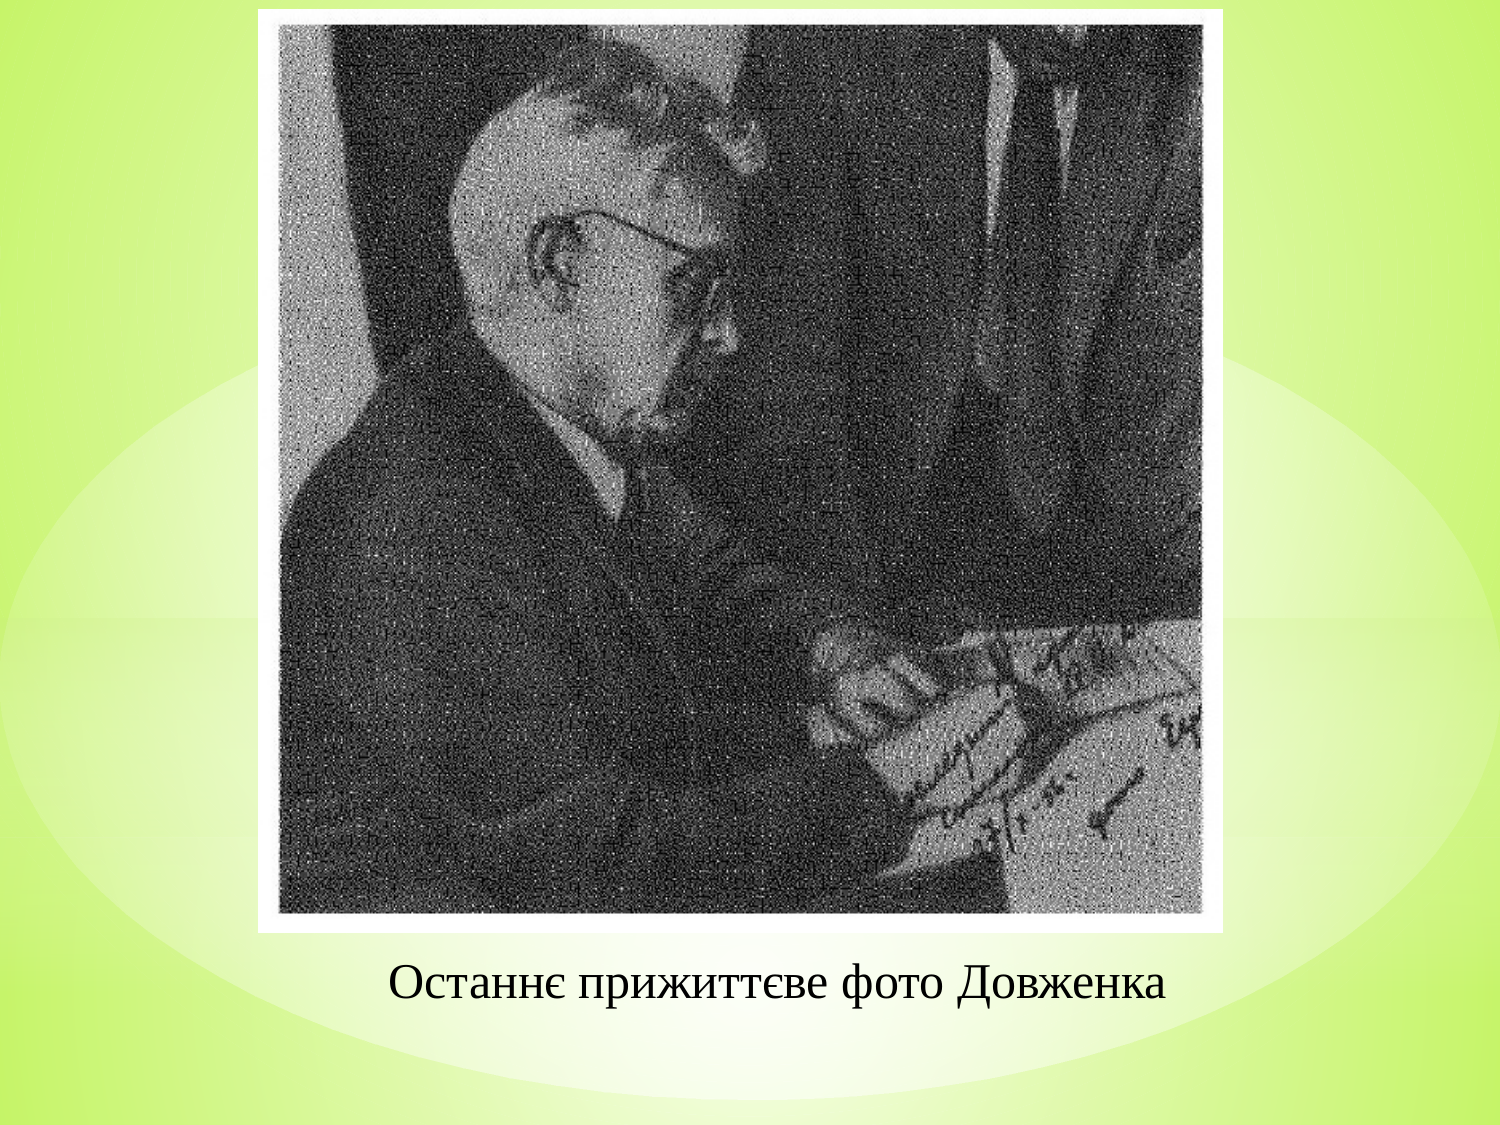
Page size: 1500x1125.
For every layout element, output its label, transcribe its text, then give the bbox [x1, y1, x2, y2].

picture [257, 9, 1223, 933]
text_box Останнє прижиттєве фото Довженка [373, 941, 1183, 1017]
